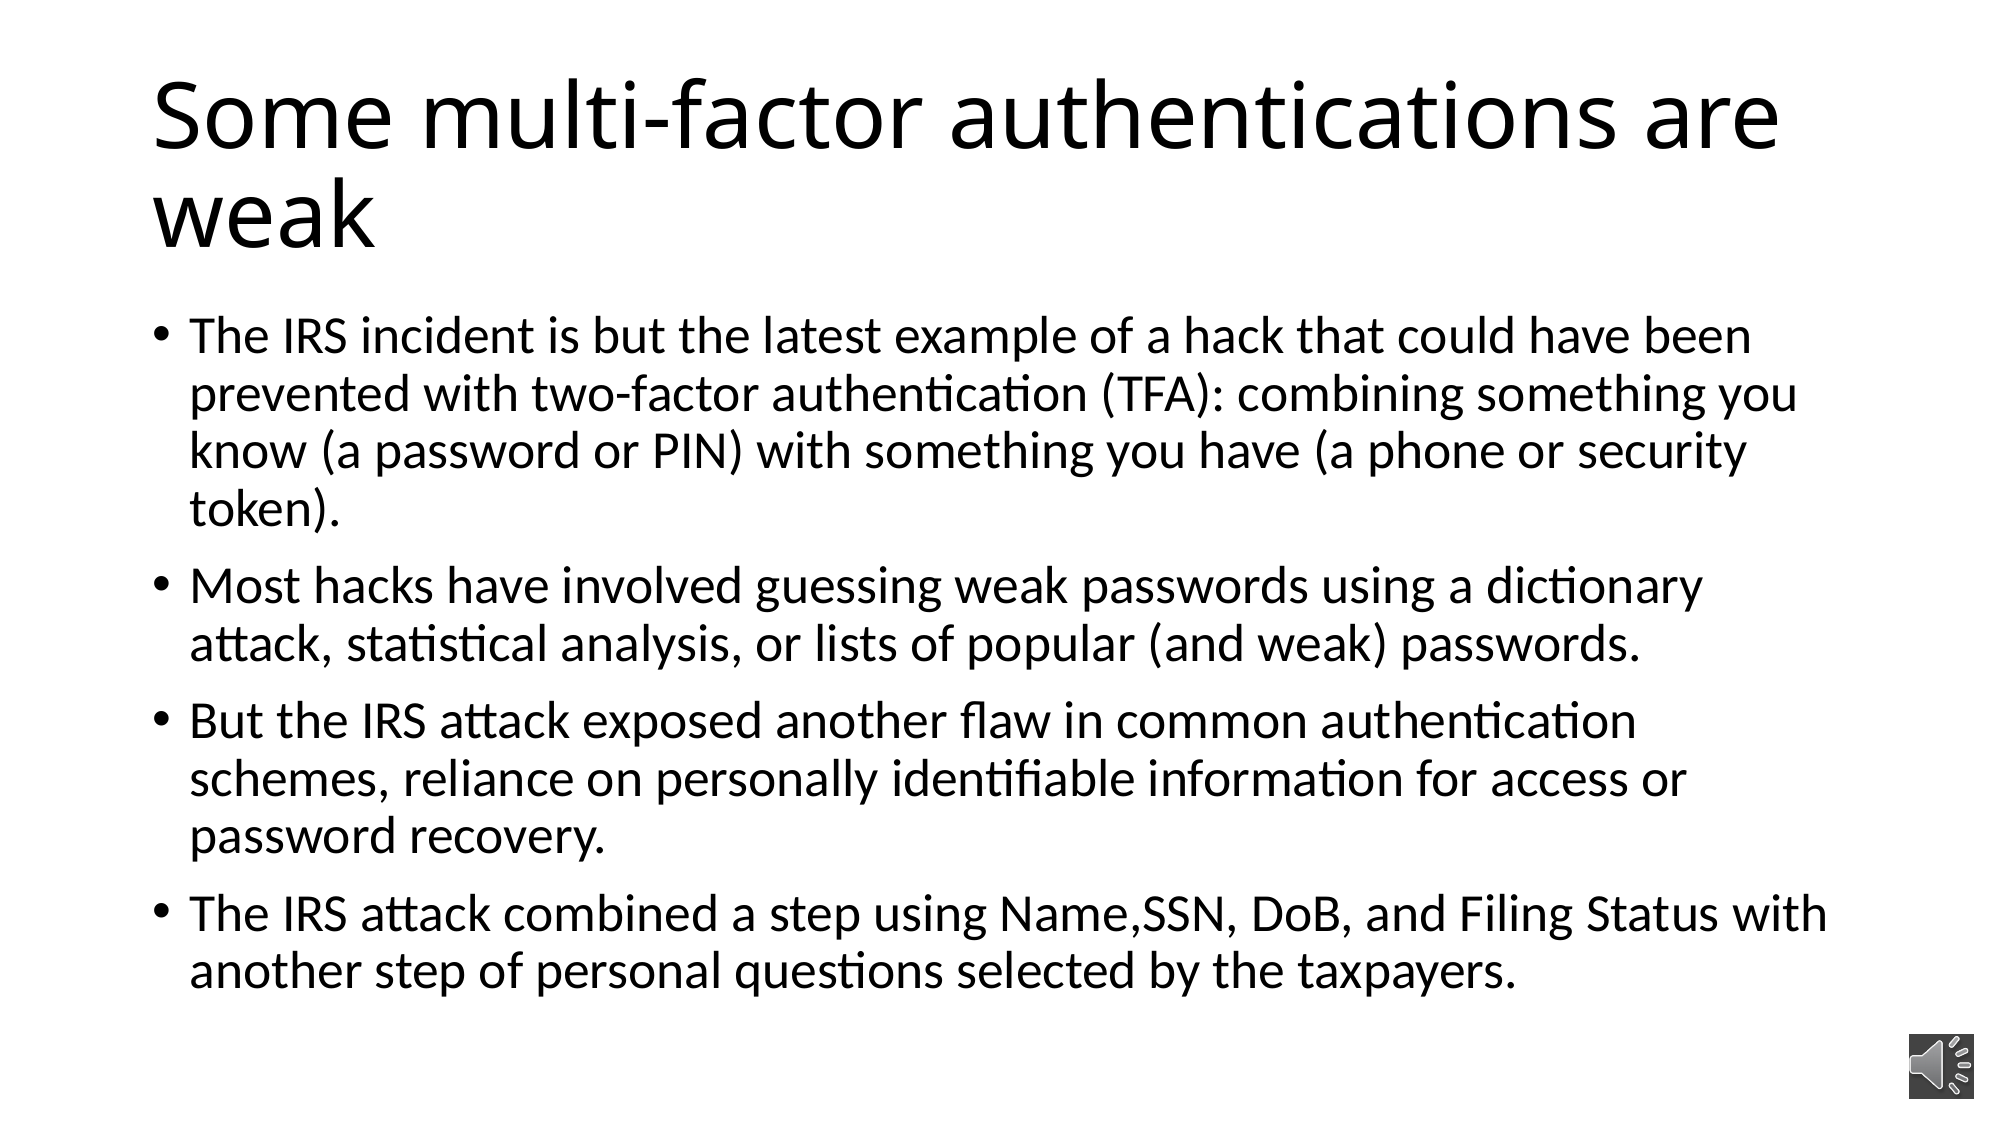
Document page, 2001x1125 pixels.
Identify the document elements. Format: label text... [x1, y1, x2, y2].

list The IRS incident is but the latest example of a hack that could have been prevented with two-factor authentication (TFA): combining something you know (a password or PIN) with something you have (a phone or security token). Most hacks have involved guessing weak passwords using a dictionary attack, statistical analysis, or lists of popular (and weak) passwords. But the IRS attack exposed another flaw in common authentication schemes, reliance on personally identifiable information for access or password recovery. The IRS attack combined a step using Name,SSN, DoB, and Filing Status with another step of personal questions selected by the taxpayers. [137, 299, 1863, 1014]
title Some multi-factor authentications are weak [137, 59, 1863, 278]
picture [1908, 1033, 1975, 1100]
